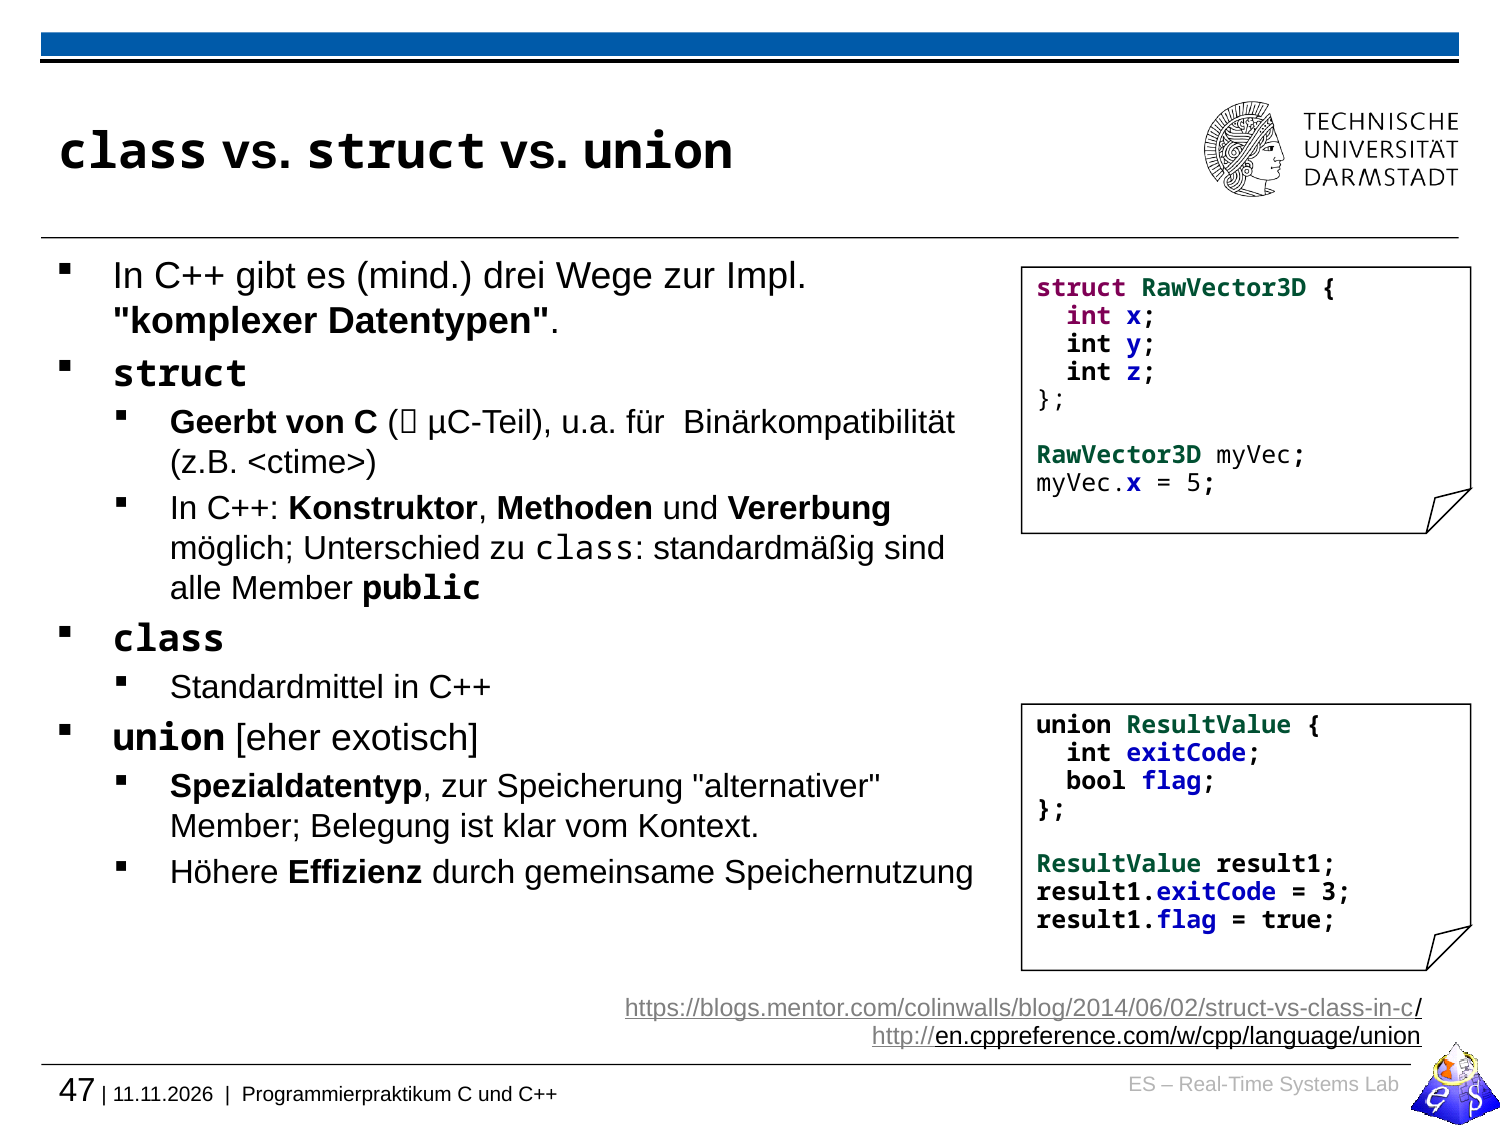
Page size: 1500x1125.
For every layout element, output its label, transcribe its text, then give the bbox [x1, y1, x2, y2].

title class vs. struct vs. union [58, 80, 1187, 218]
text_box struct RawVector3D { int x; int y; int z; }; RawVector3D myVec; myVec.x = 5; [1021, 267, 1471, 534]
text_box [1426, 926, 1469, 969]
list In C++ gibt es (mind.) drei Wege zur Impl. "komplexer Datentypen". struct Geerbt von C ( µC-Teil), u.a. für Binärkompatibilität (z.B. <ctime>) In C++: Konstruktor, Methoden und Vererbung möglich; Unterschied zu class: standardmäßig sind alle Member public class Standardmittel in C++ union [eher exotisch] Spezialdatentyp, zur Speicherung "alternativer" Member; Belegung ist klar vom Kontext. Höhere Effizienz durch gemeinsame Speichernutzung [41, 243, 1022, 1059]
text_box union ResultValue { int exitCode; bool flag; }; ResultValue result1; result1.exitCode = 3; result1.flag = true; [1021, 704, 1471, 971]
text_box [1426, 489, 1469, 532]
picture [1411, 1041, 1500, 1125]
picture [1187, 84, 1483, 214]
text_box https://blogs.mentor.com/colinwalls/blog/2014/06/02/struct-vs-class-in-c/ http://en.cppreference.com/w/cpp/language/union [395, 987, 1444, 1058]
